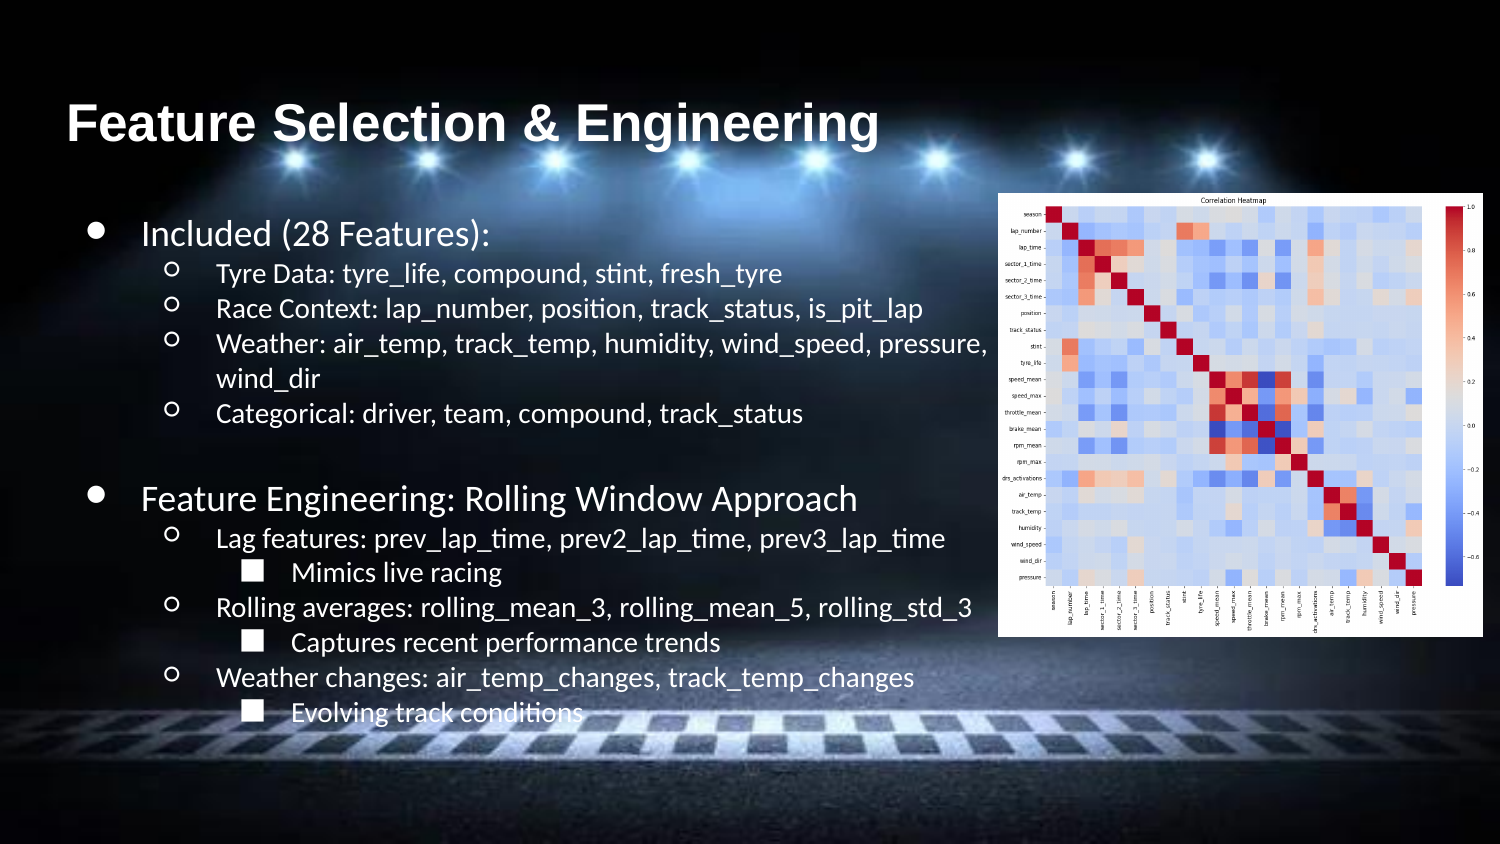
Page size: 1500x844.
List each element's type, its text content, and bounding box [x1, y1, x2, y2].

title Feature Selection & Engineering [51, 72, 1449, 167]
picture [0, 0, 1500, 844]
list Included (28 Features): Tyre Data: tyre_life, compound, stint, fresh_tyre Race Context: lap_number, position, track_status, is_pit_lap Weather: air_temp, track_temp, humidity, wind_speed, pressure, wind_dir Categorical: driver, team, compound, track_status Feature Engineering: Rolling Window Approach Lag features: prev_lap_time, prev2_lap_time, prev3_lap_time Mimics live racing Rolling averages: rolling_mean_3, rolling_mean_5, rolling_std_3 Captures recent performance trends Weather changes: air_temp_changes, track_temp_changes Evolving track conditions [51, 194, 1449, 812]
